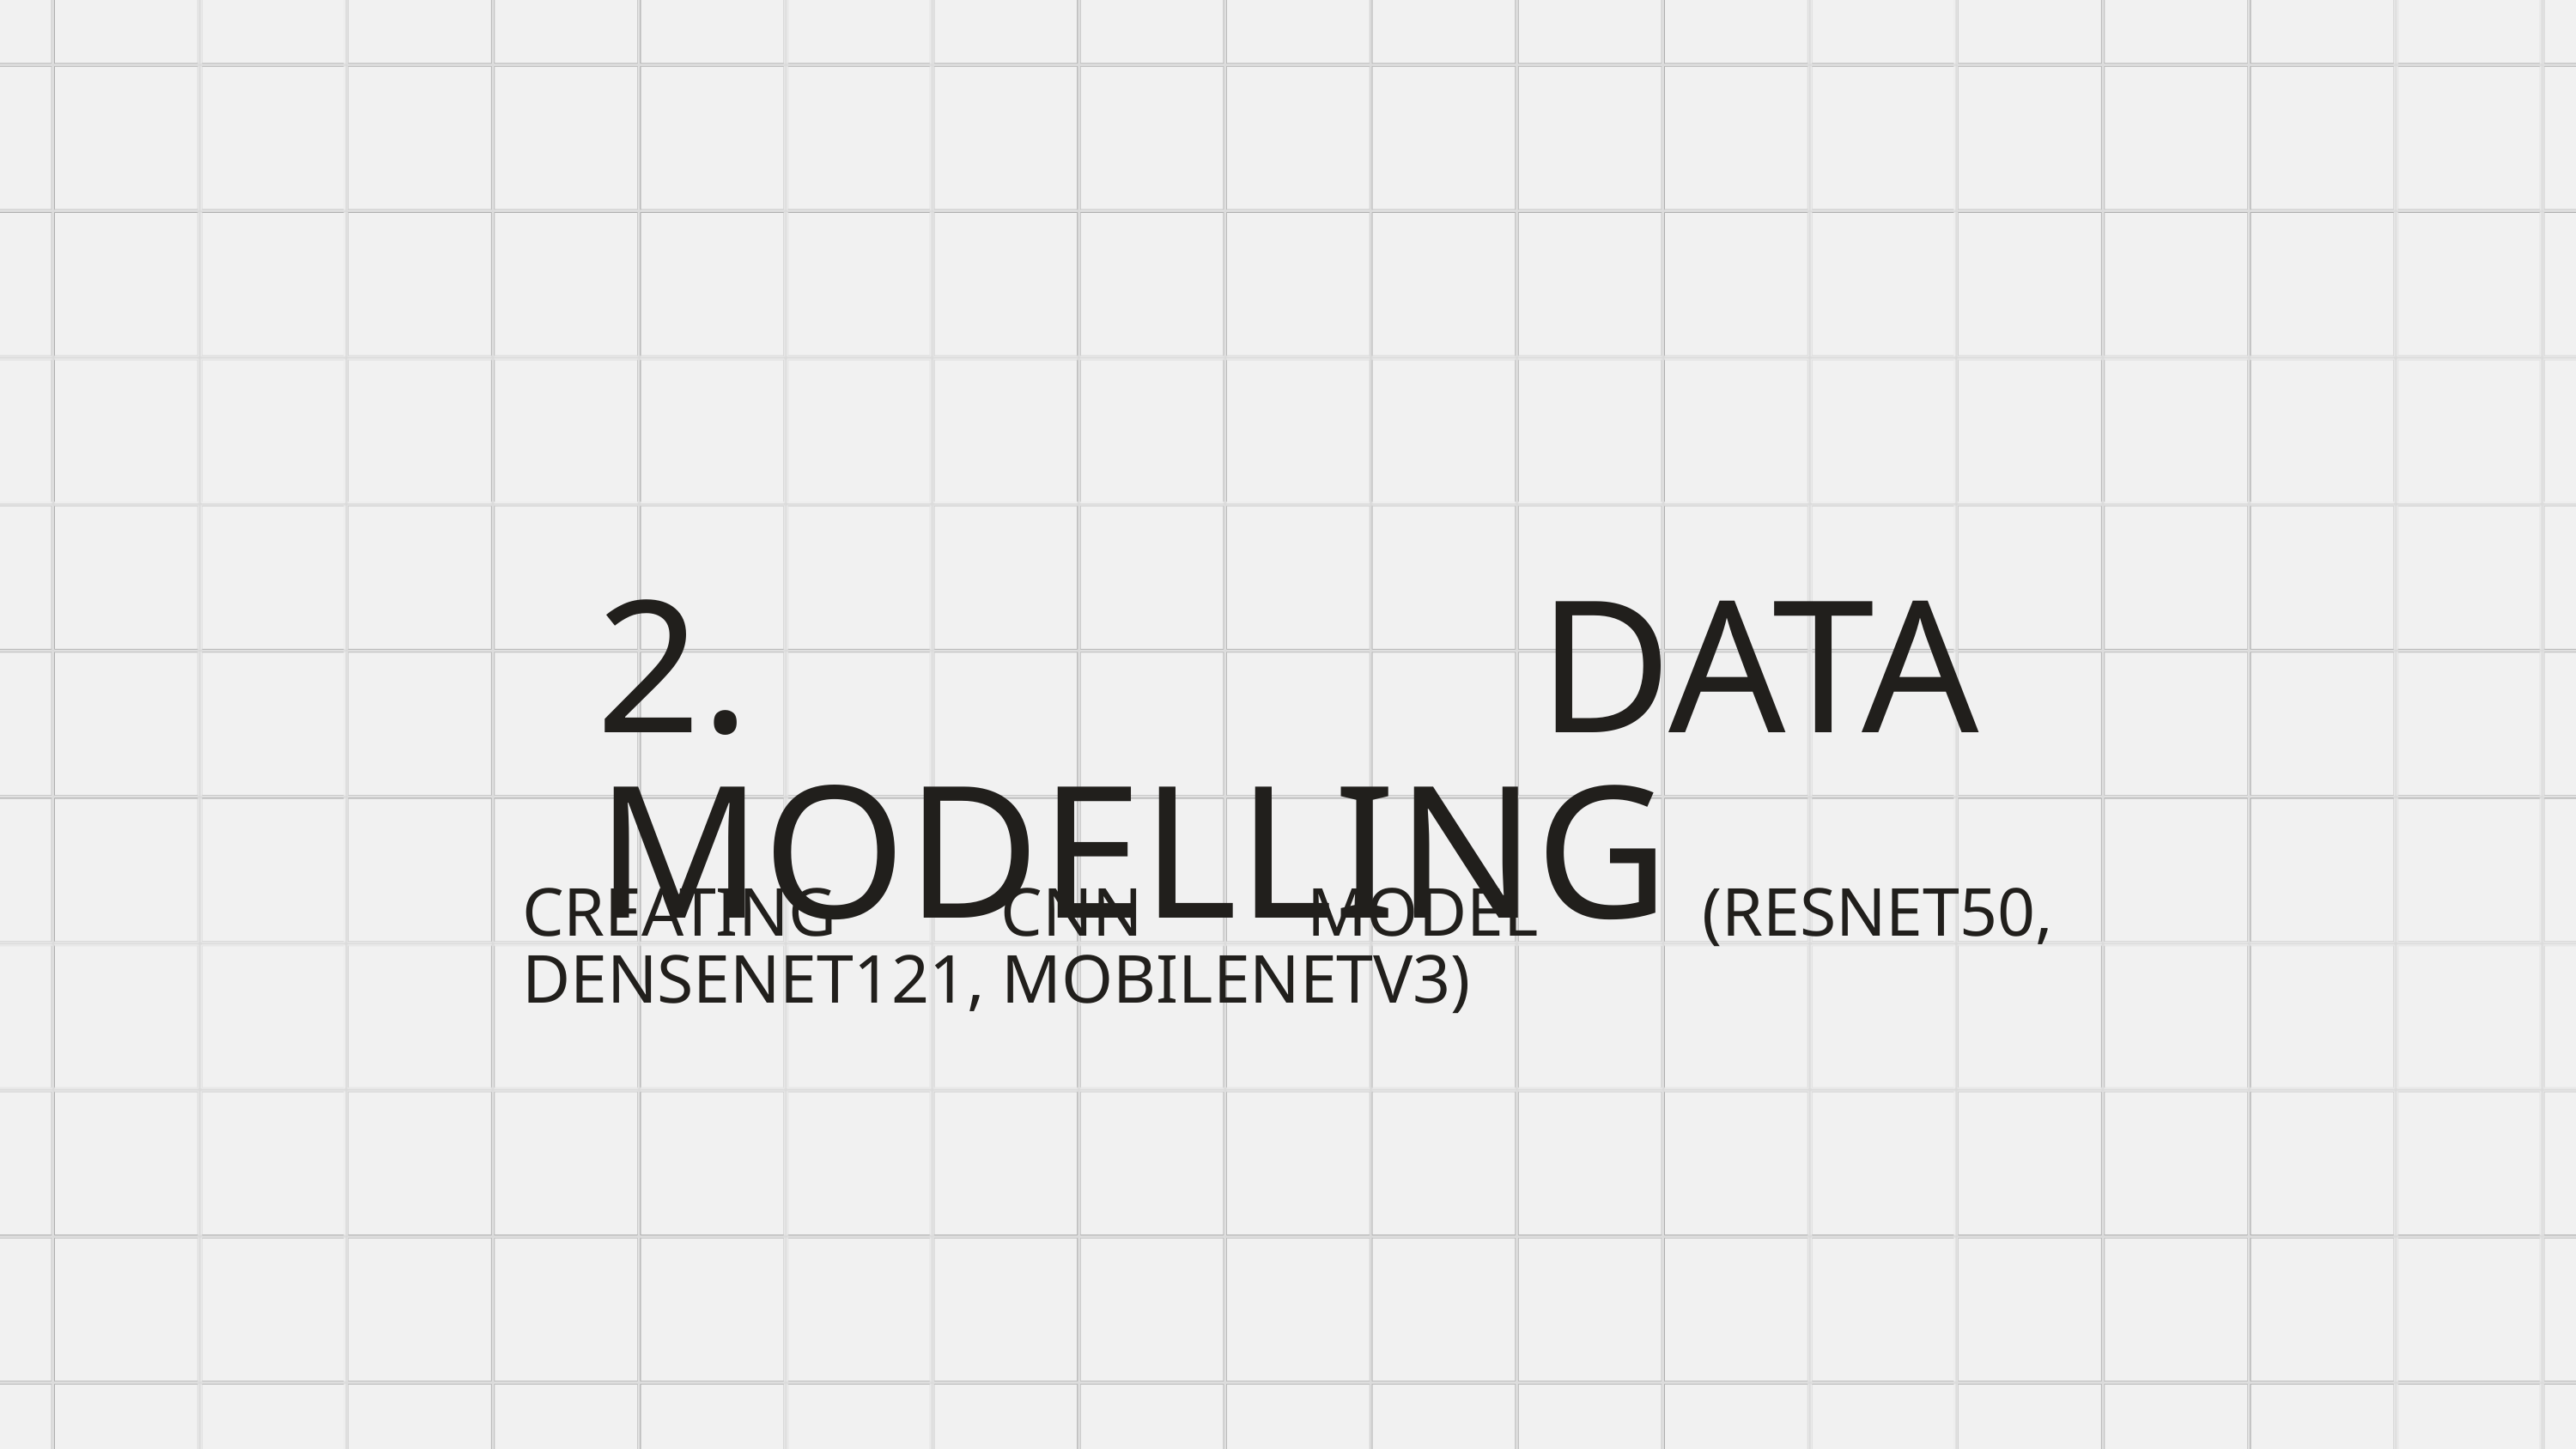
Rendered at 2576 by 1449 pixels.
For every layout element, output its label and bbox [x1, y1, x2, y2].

text_box [0, 0, 2576, 1449]
